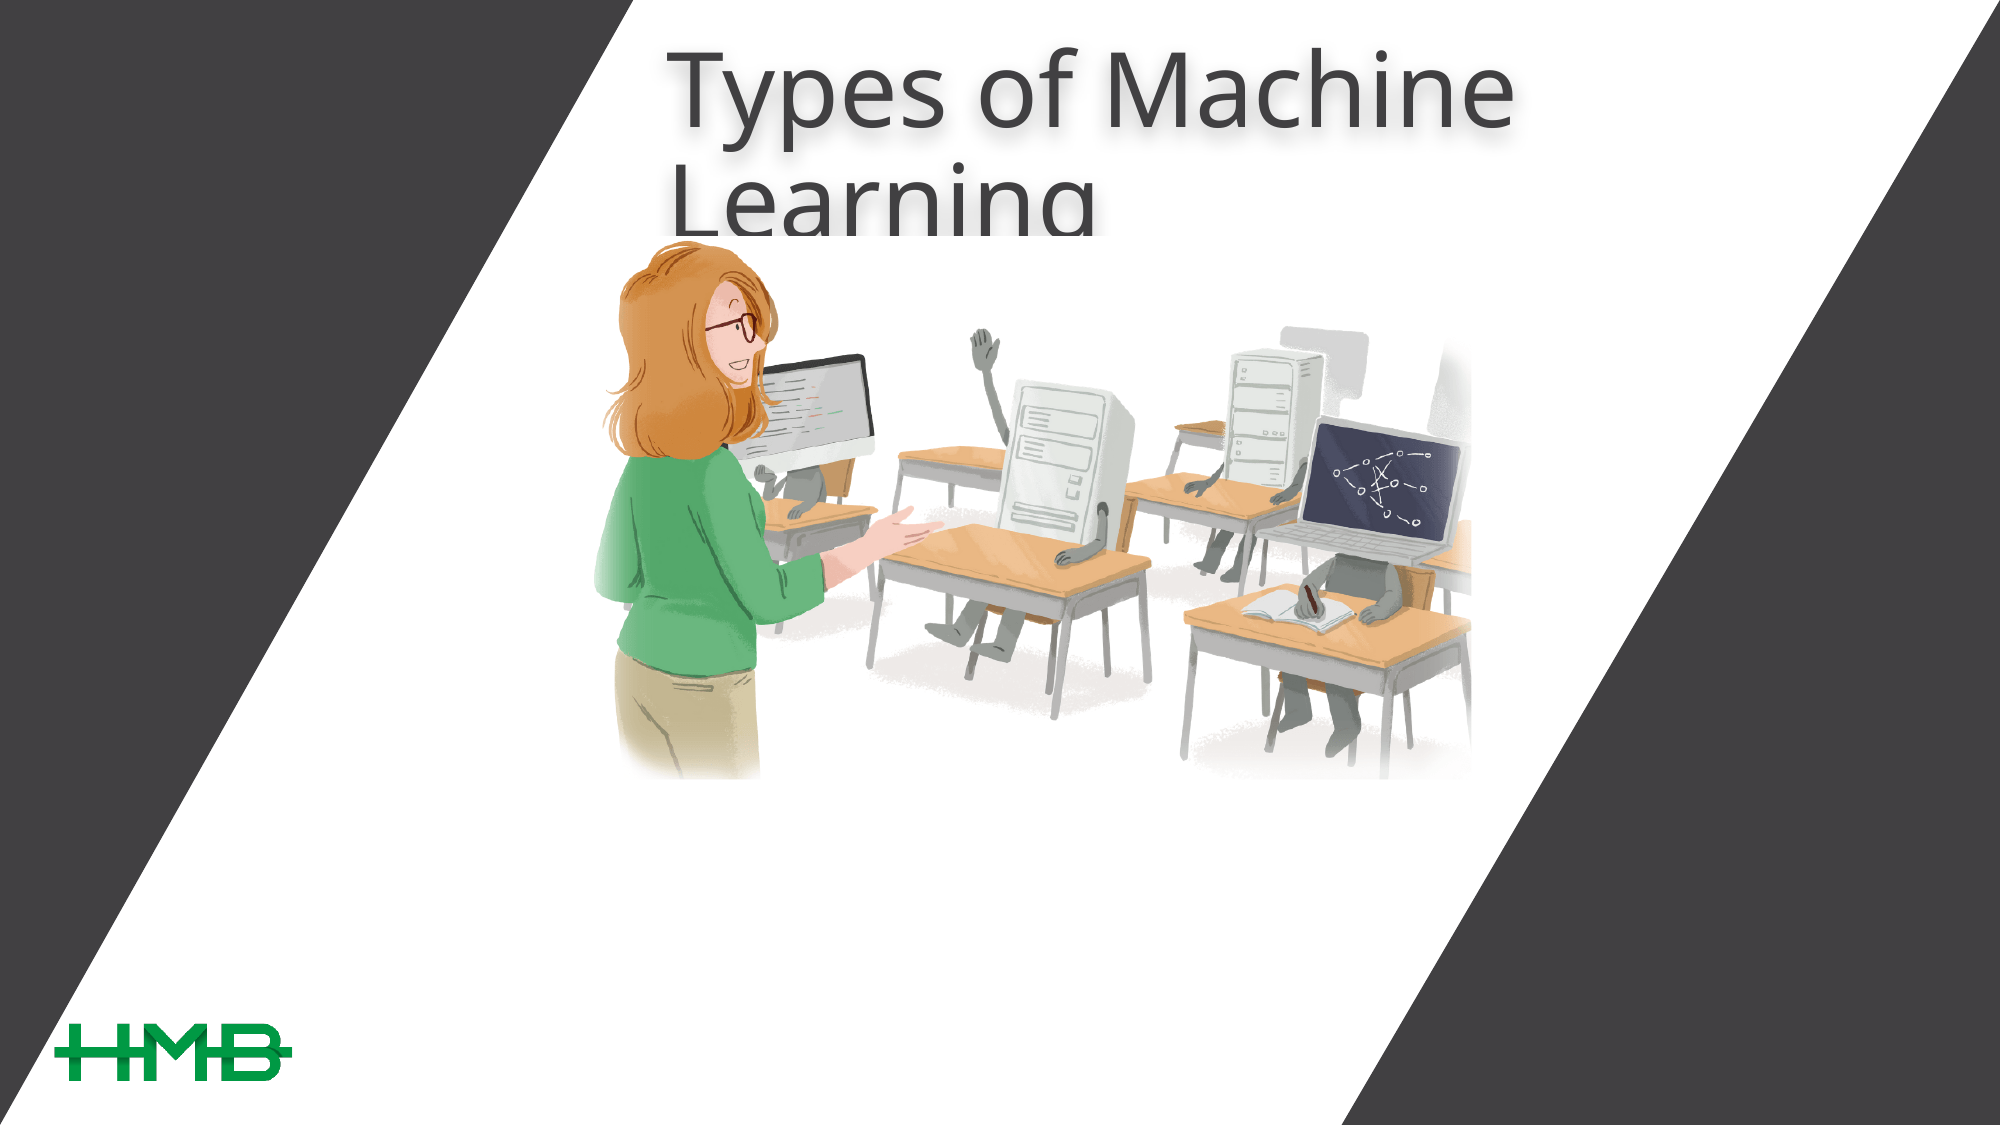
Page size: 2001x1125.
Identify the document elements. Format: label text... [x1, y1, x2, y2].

picture [560, 236, 1503, 790]
title Types of Machine Learning [651, 47, 1744, 223]
picture [48, 988, 302, 1116]
